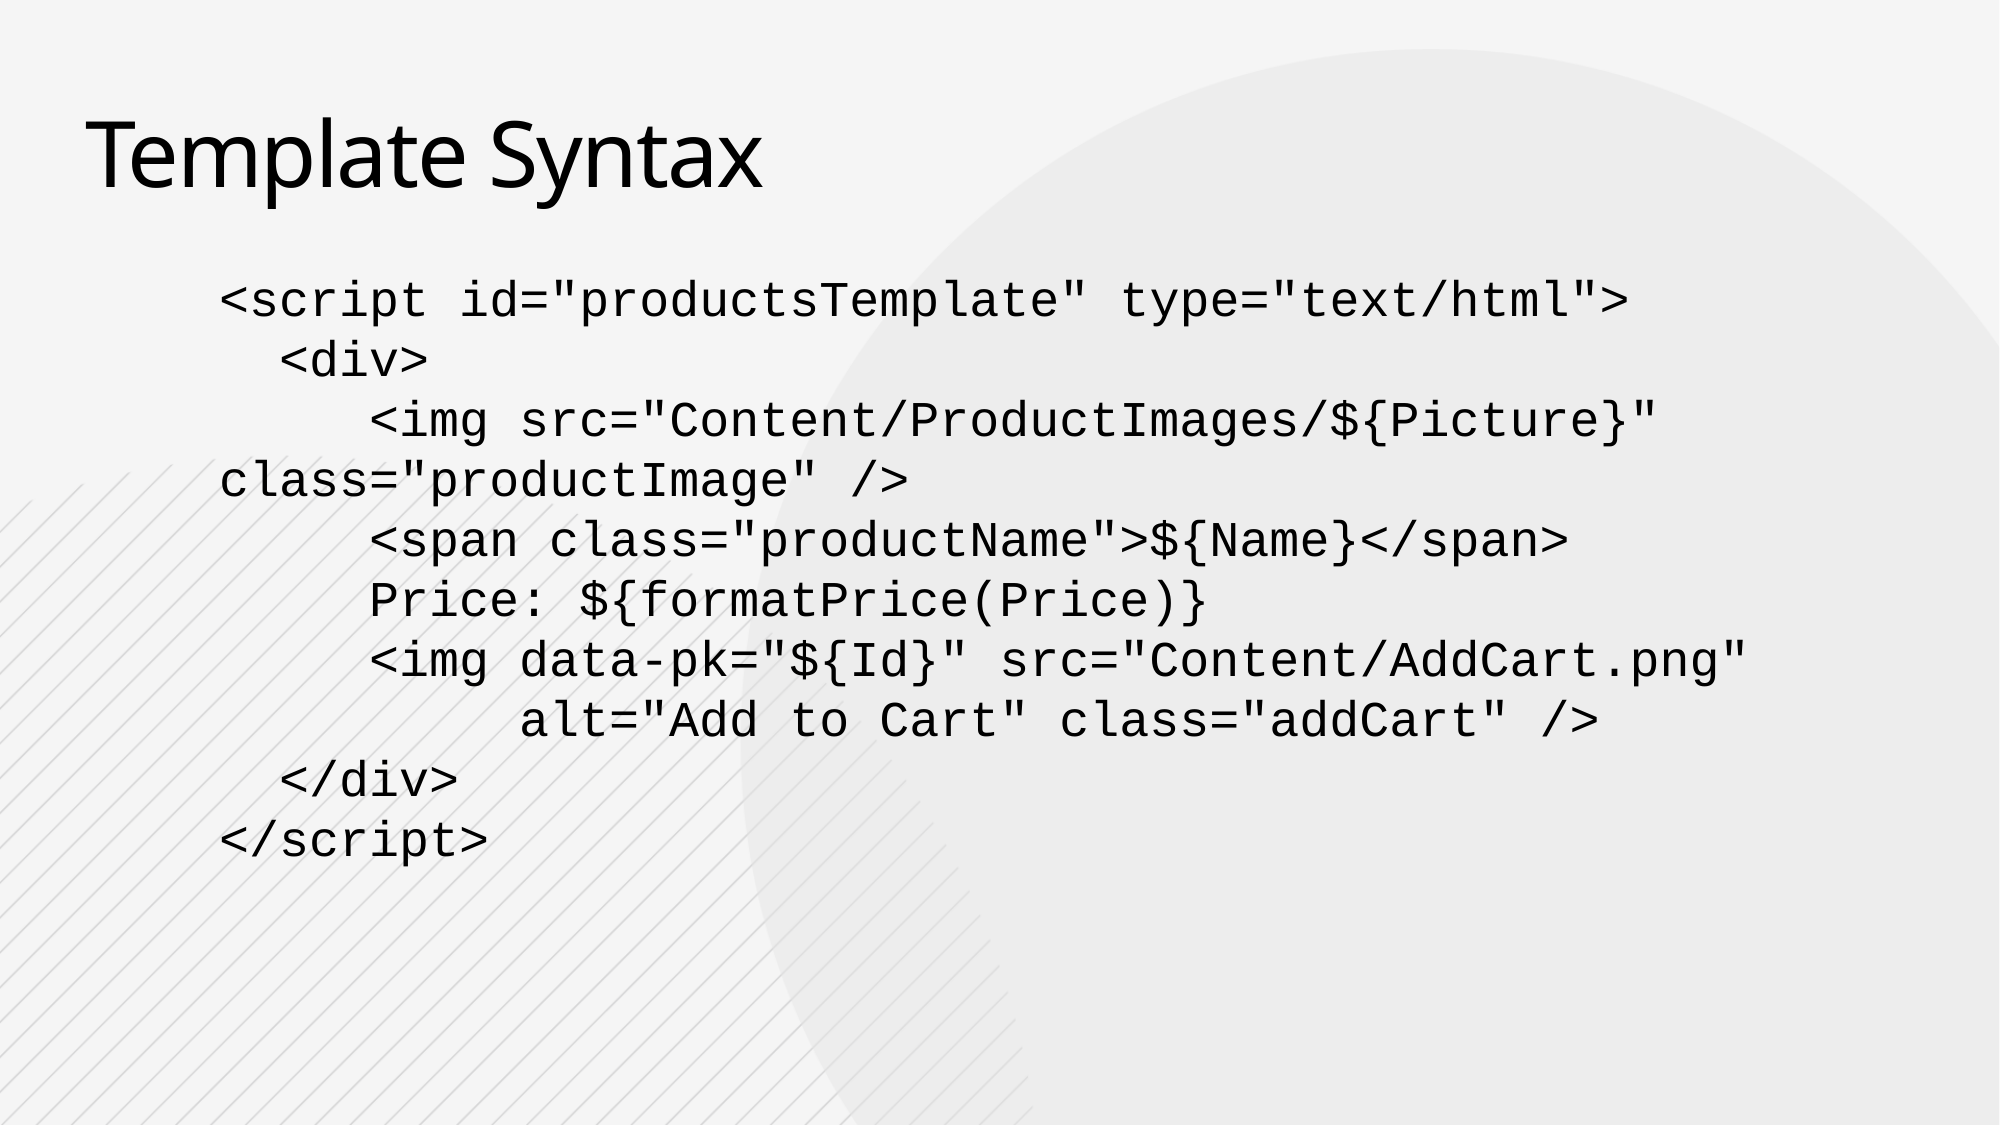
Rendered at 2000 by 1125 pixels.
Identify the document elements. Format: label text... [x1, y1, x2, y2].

text_box <script id="productsTemplate" type="text/html"> <div> <img src="Content/ProductImages/${Picture}" class="productImage" /> <span class="productName">${Name}</span> Price: ${formatPrice(Price)} <img data-pk="${Id}" src="Content/AddCart.png" alt="Add to Cart" class="addCart" /> </div> </script> [214, 262, 2000, 1075]
title Template Syntax [85, 108, 1900, 209]
picture [0, 0, 2000, 1125]
